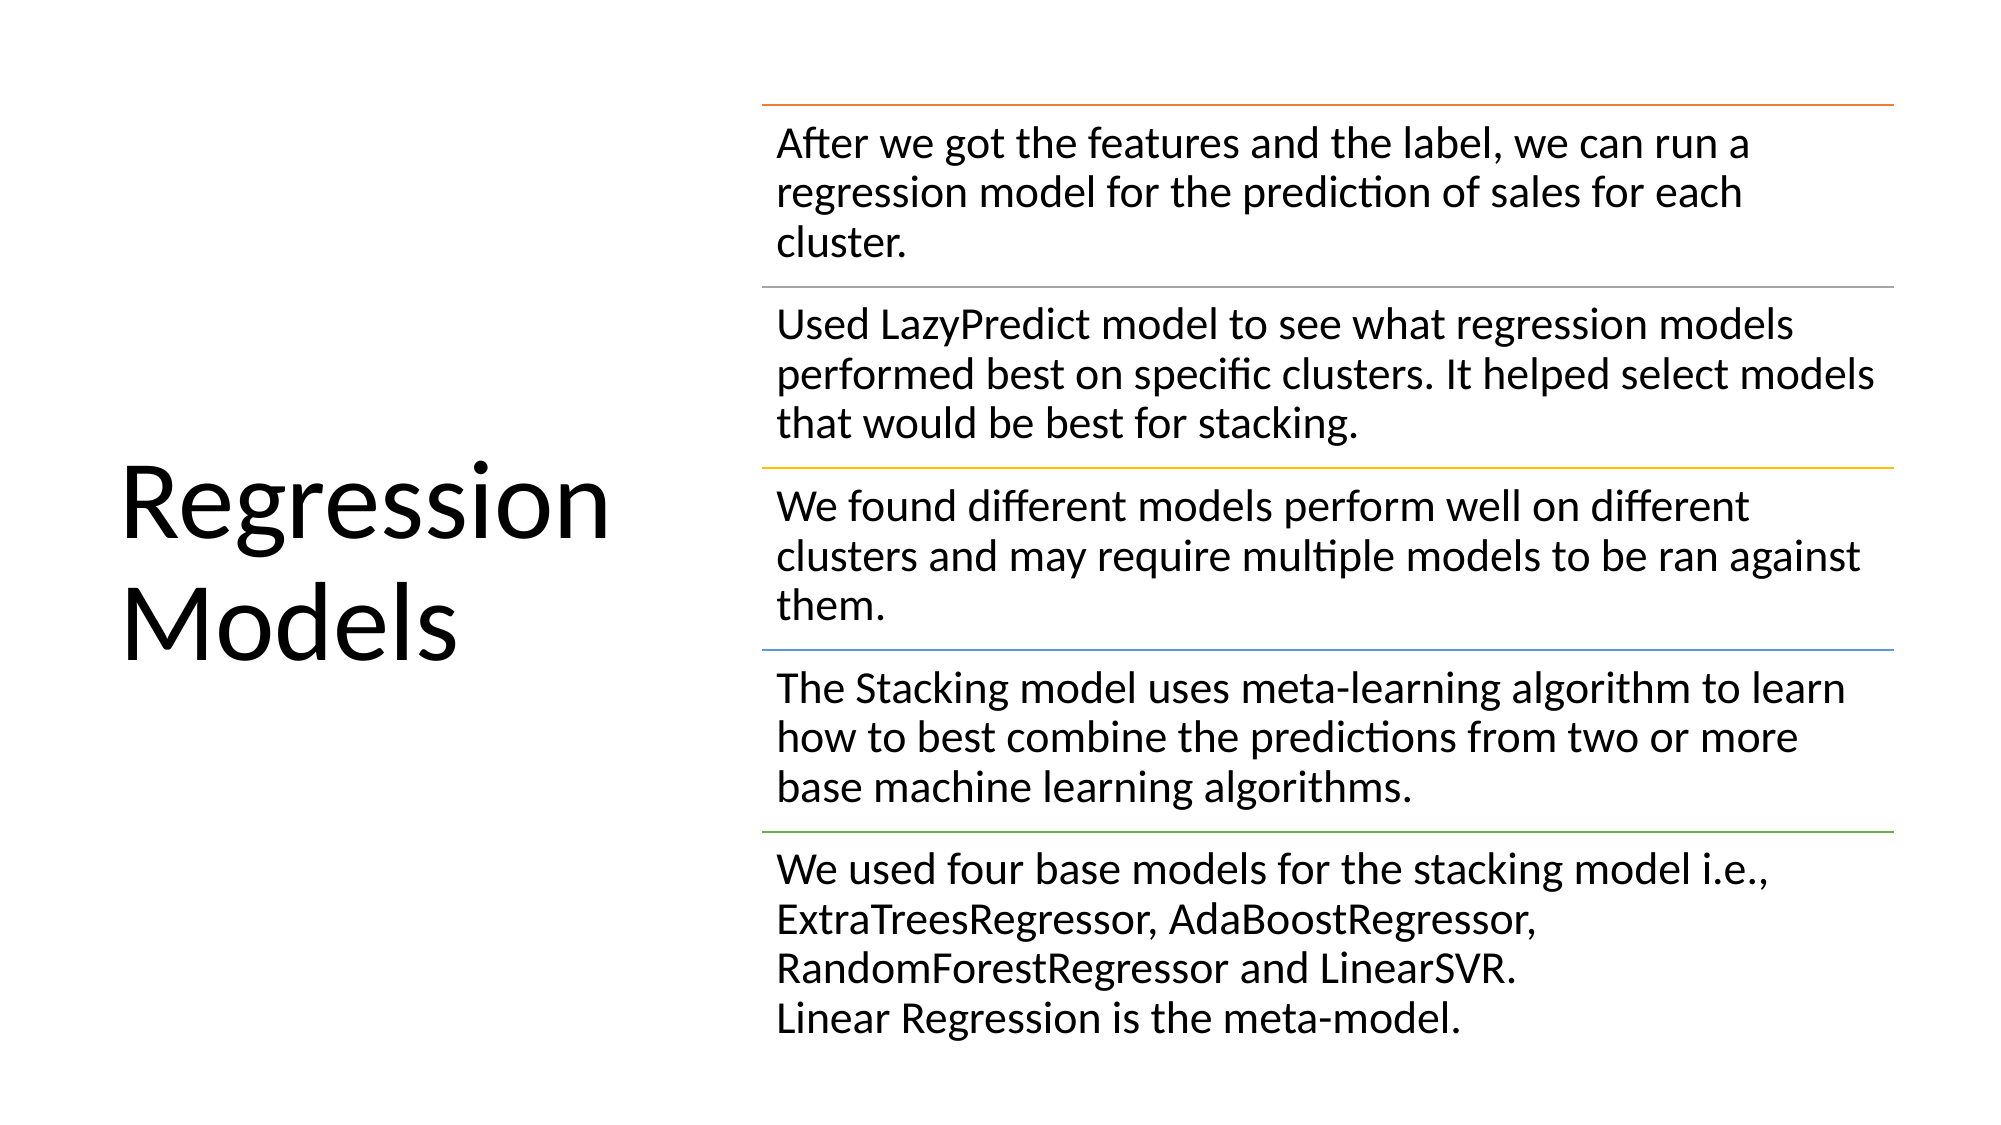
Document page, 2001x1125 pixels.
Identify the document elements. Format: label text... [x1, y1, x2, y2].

title Regression Models [104, 105, 665, 1021]
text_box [762, 104, 1895, 1071]
